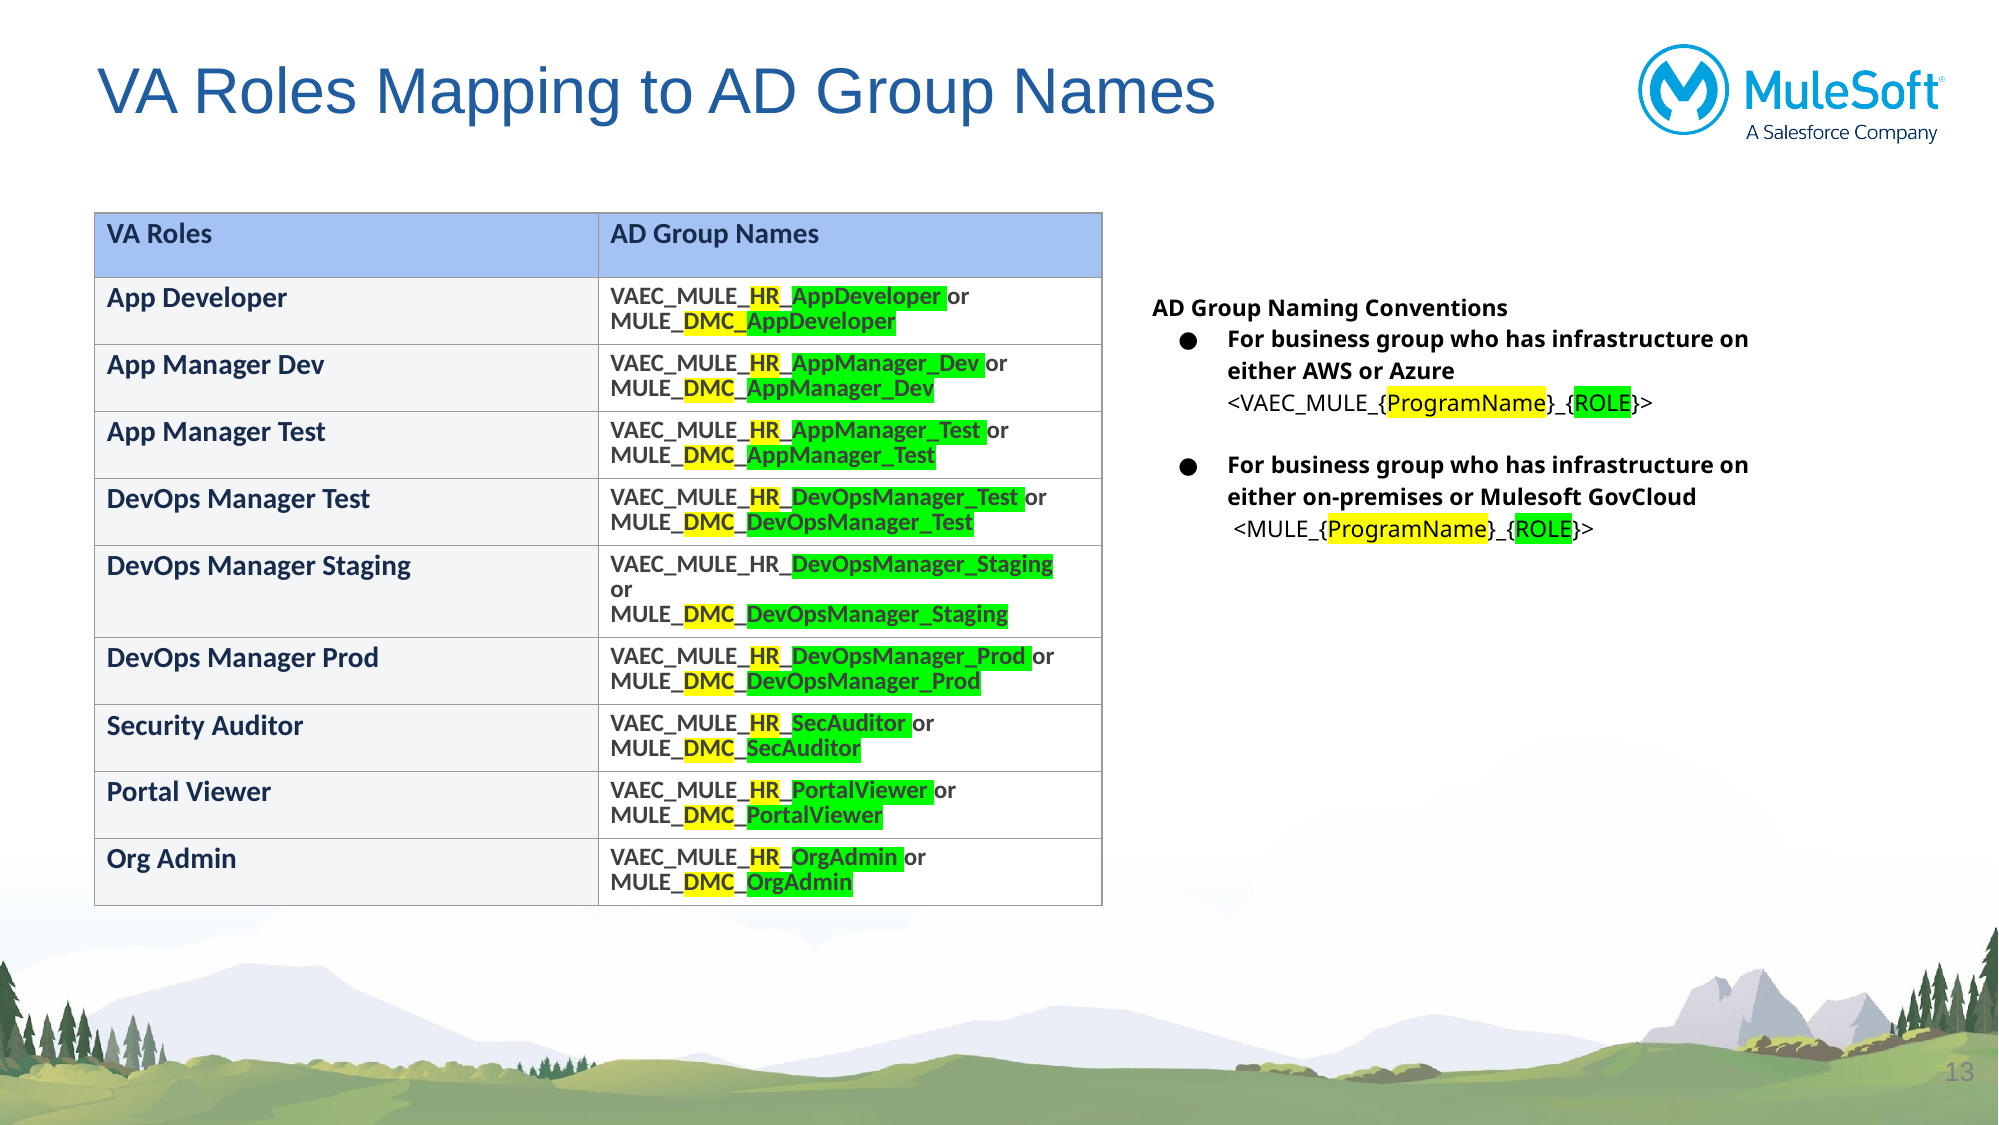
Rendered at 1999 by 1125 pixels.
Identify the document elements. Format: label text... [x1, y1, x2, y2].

table_header VA Roles [95, 214, 598, 277]
table_cell VAEC_MULE_HR_OrgAdmin or MULE_DMC_OrgAdmin [599, 839, 1101, 905]
table_cell App Manager Test [95, 412, 598, 478]
table_cell VAEC_MULE_HR_DevOpsManager_Prod or MULE_DMC_DevOpsManager_Prod [599, 638, 1101, 704]
picture [1894, 44, 1945, 144]
table_cell Portal Viewer [95, 772, 598, 838]
table_cell App Developer [95, 278, 598, 344]
table_cell VAEC_MULE_HR_PortalViewer or MULE_DMC_PortalViewer [599, 772, 1101, 838]
table_cell Org Admin [95, 839, 598, 905]
table_cell VAEC_MULE_HR_AppManager_Dev or MULE_DMC_AppManager_Dev [599, 345, 1101, 411]
table_cell Security Auditor [95, 705, 598, 771]
picture [1894, 87, 1898, 103]
table_cell VAEC_MULE_HR_AppDeveloper or MULE_DMC_AppDeveloper [599, 278, 1101, 344]
table_cell DevOps Manager Test [95, 479, 598, 545]
title VA Roles Mapping to AD Group Names [82, 0, 1894, 144]
table_cell DevOps Manager Staging [95, 546, 598, 637]
slide_number ‹#› [1869, 1038, 1990, 1125]
table_cell VAEC_MULE_HR_DevOpsManager_Staging or MULE_DMC_DevOpsManager_Staging [599, 546, 1101, 637]
table_header AD Group Names [599, 214, 1101, 277]
table_cell DevOps Manager Prod [95, 638, 598, 704]
text_box AD Group Naming Conventions For business group who has infrastructure on either AWS or Azure <VAEC_MULE_{ProgramName}_{ROLE}> For business group who has infrastructure on either on-premises or Mulesoft GovCloud <MULE_{ProgramName}_{ROLE}> [1137, 274, 1811, 767]
table_cell VAEC_MULE_HR_SecAuditor or MULE_DMC_SecAuditor [599, 705, 1101, 771]
table_cell VAEC_MULE_HR_DevOpsManager_Test or MULE_DMC_DevOpsManager_Test [599, 479, 1101, 545]
table_cell VAEC_MULE_HR_AppManager_Test or MULE_DMC_AppManager_Test [599, 412, 1101, 478]
table_cell App Manager Dev [95, 345, 598, 411]
